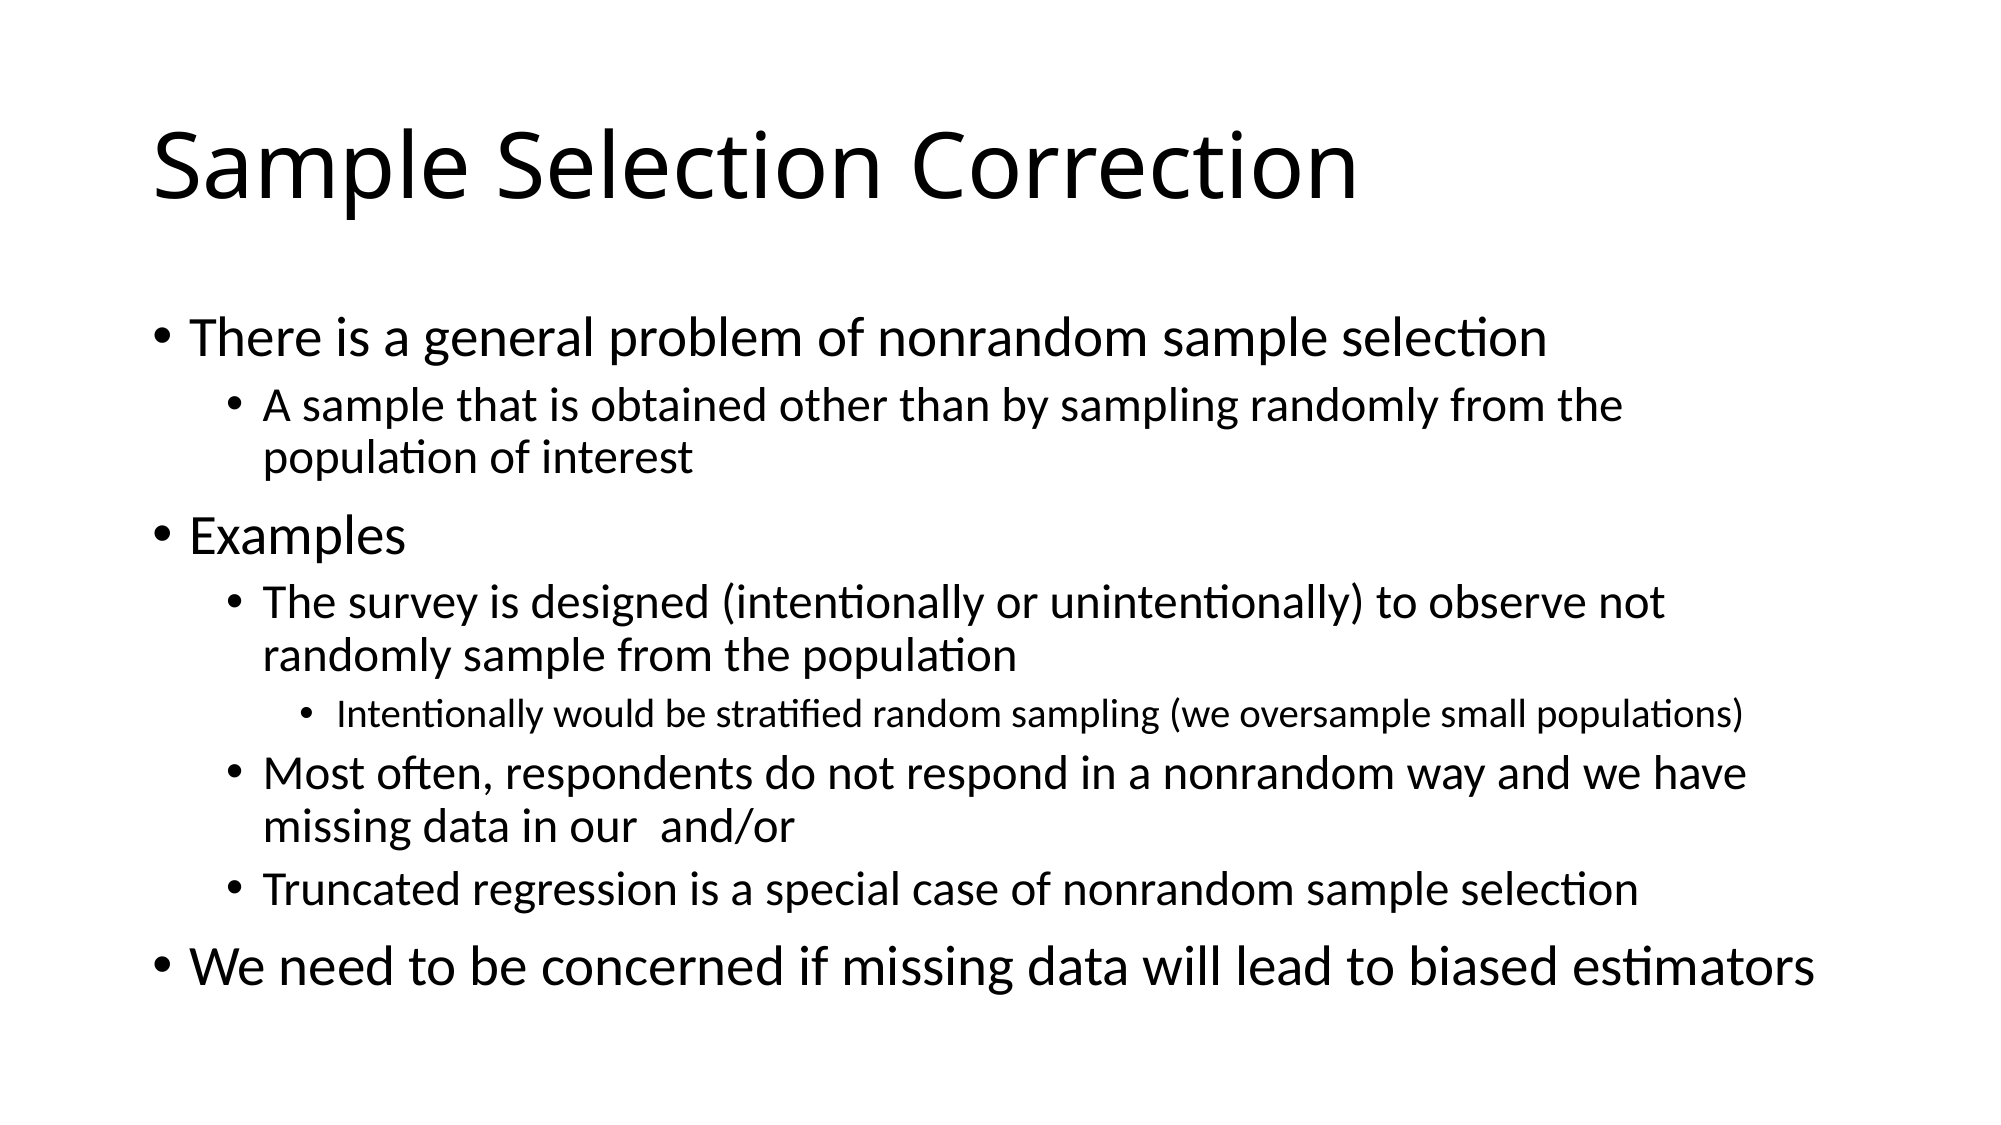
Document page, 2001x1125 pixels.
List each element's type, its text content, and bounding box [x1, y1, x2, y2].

title Sample Selection Correction [137, 59, 1863, 278]
